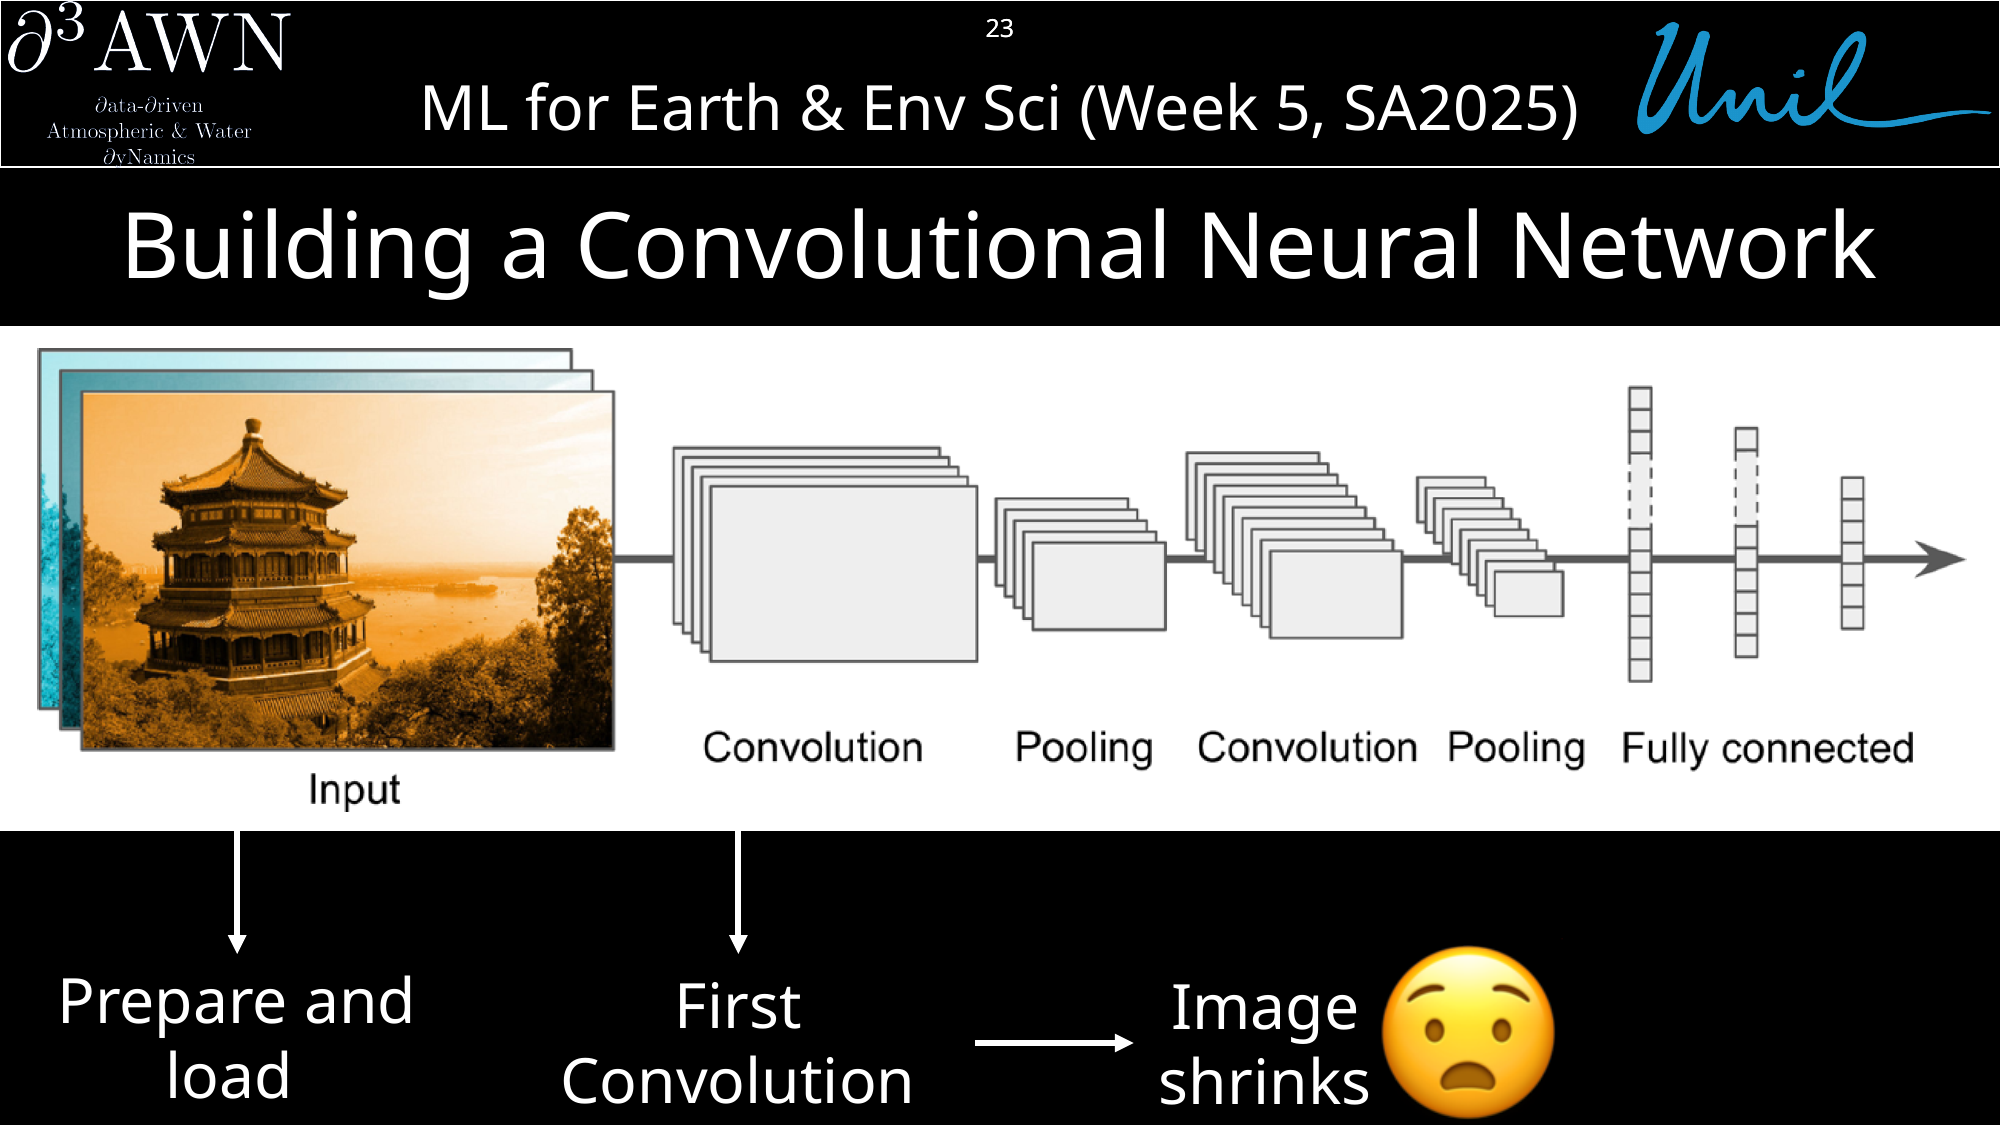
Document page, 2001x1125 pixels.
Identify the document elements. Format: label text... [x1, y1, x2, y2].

title Building a Convolutional Neural Network [0, 171, 2000, 326]
slide_number 23 [774, 0, 1225, 60]
picture [1374, 938, 1563, 1125]
picture [1609, 22, 2000, 145]
text_box First Convolution Operation [501, 959, 976, 1125]
picture [0, 326, 2000, 831]
picture [0, 0, 298, 168]
text_box Prepare and load image dataset [0, 953, 475, 1125]
text_box Image shrinks [1133, 959, 1374, 1125]
